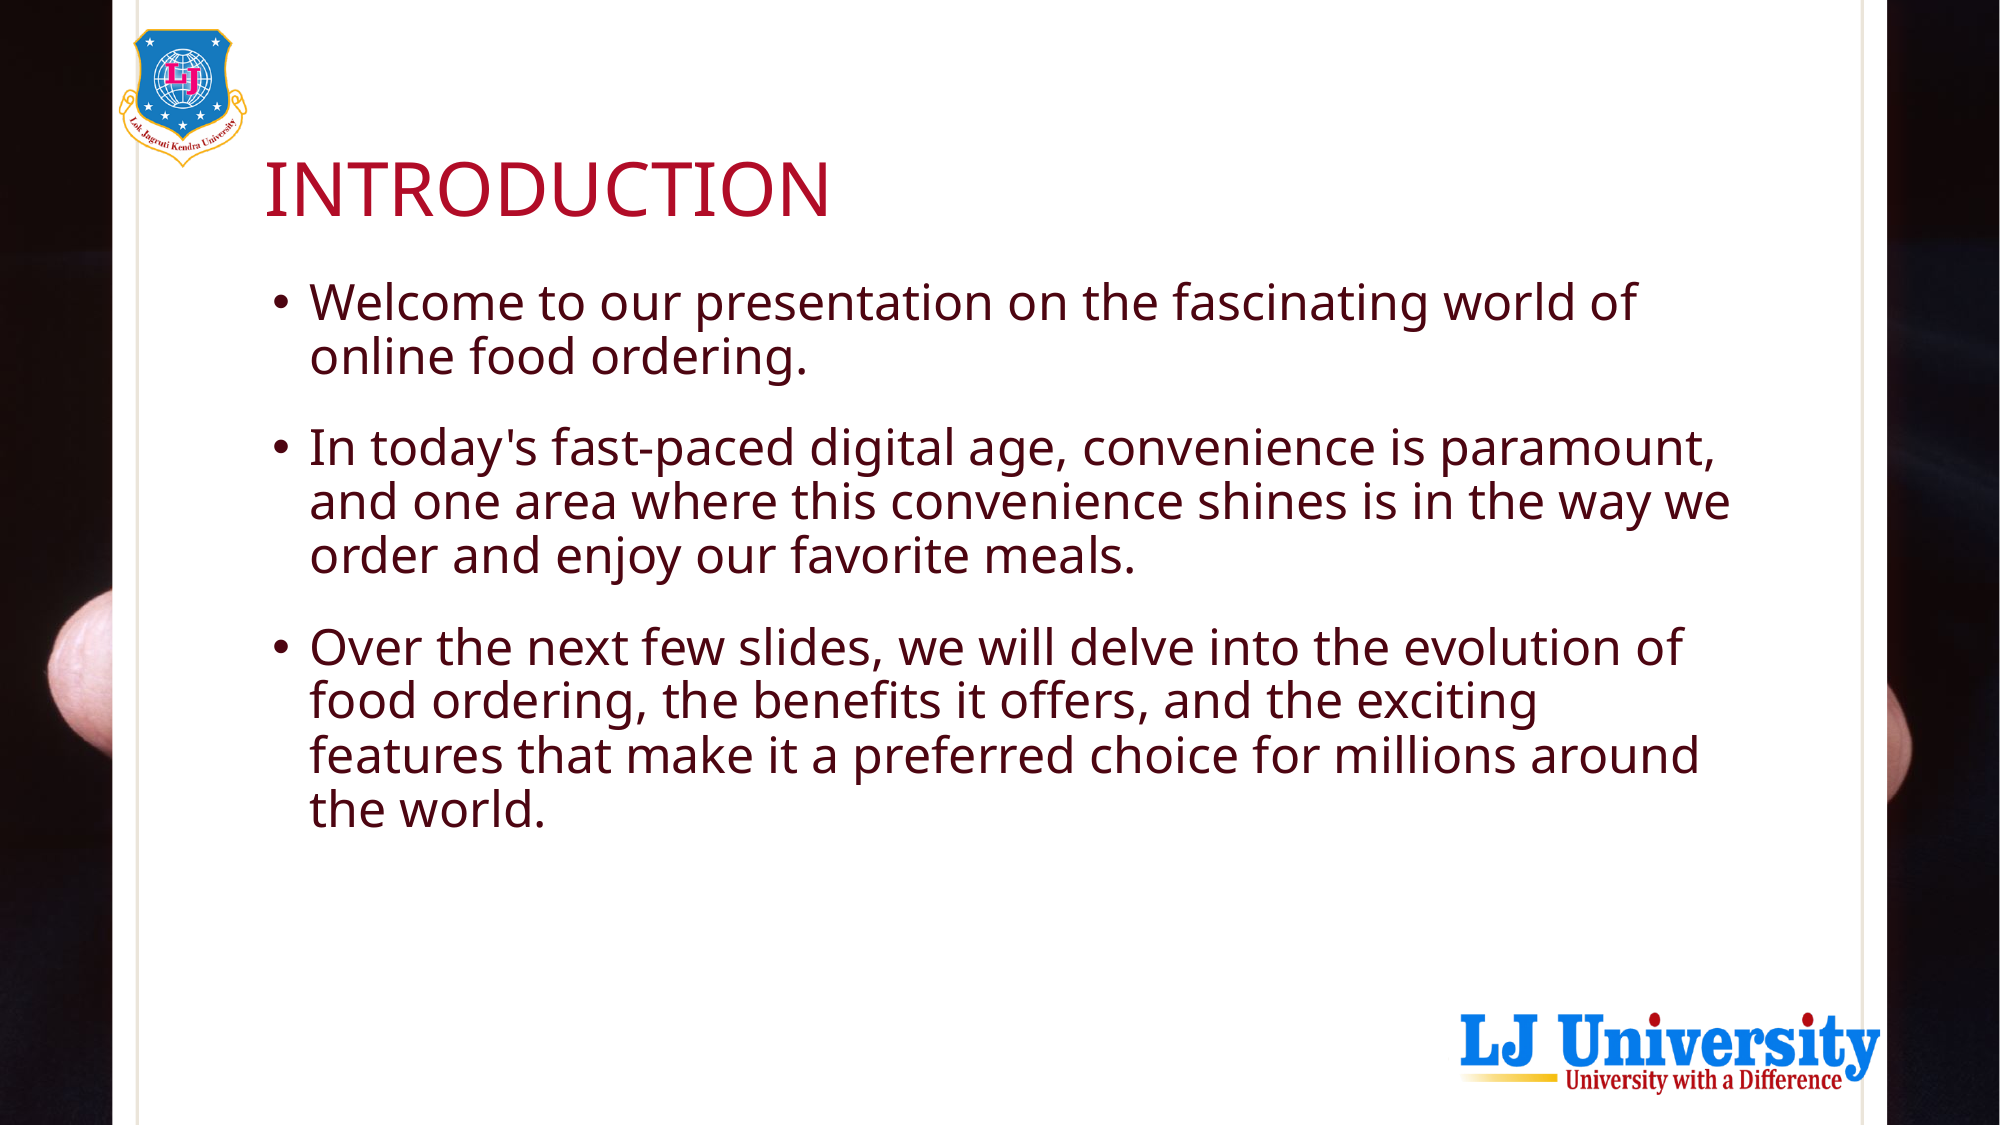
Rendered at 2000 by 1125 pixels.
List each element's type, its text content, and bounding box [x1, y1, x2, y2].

picture [0, 0, 112, 1125]
picture [1448, 970, 1881, 1122]
title INTRODUCTION [249, 52, 1750, 240]
picture [1888, 0, 2000, 1125]
list Welcome to our presentation on the fascinating world of online food ordering. In today's fast-paced digital age, convenience is paramount, and one area where this convenience shines is in the way we order and enjoy our favorite meals. Over the next few slides, we will delve into the evolution of food ordering, the benefits it offers, and the exciting features that make it a preferred choice for millions around the world. [249, 269, 1750, 1013]
picture [118, 25, 257, 171]
